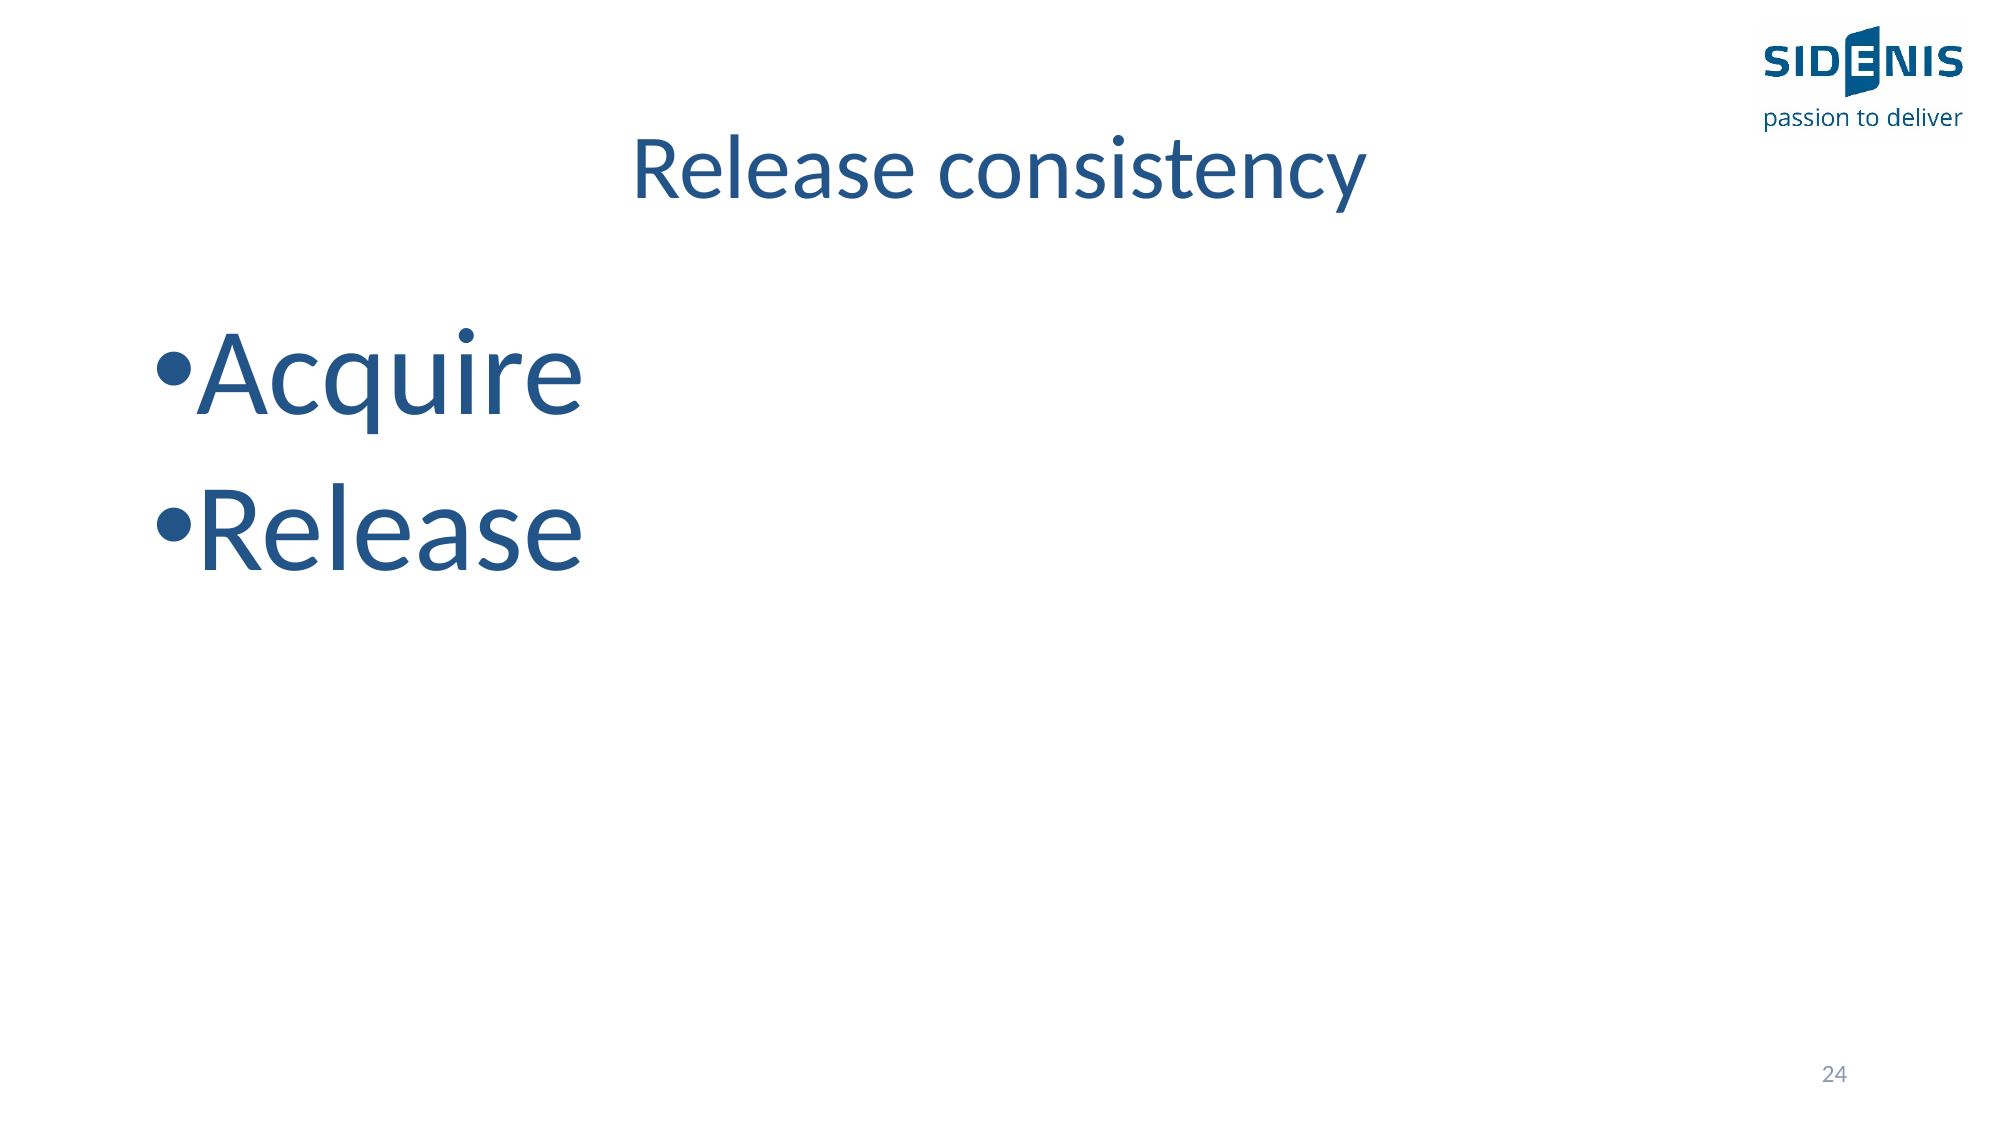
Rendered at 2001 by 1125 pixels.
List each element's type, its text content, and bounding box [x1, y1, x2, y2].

picture [1757, 20, 1968, 139]
list Acquire Release [137, 299, 1863, 1014]
title Release consistency [137, 59, 1863, 278]
slide_number 24 [1412, 1042, 1863, 1103]
